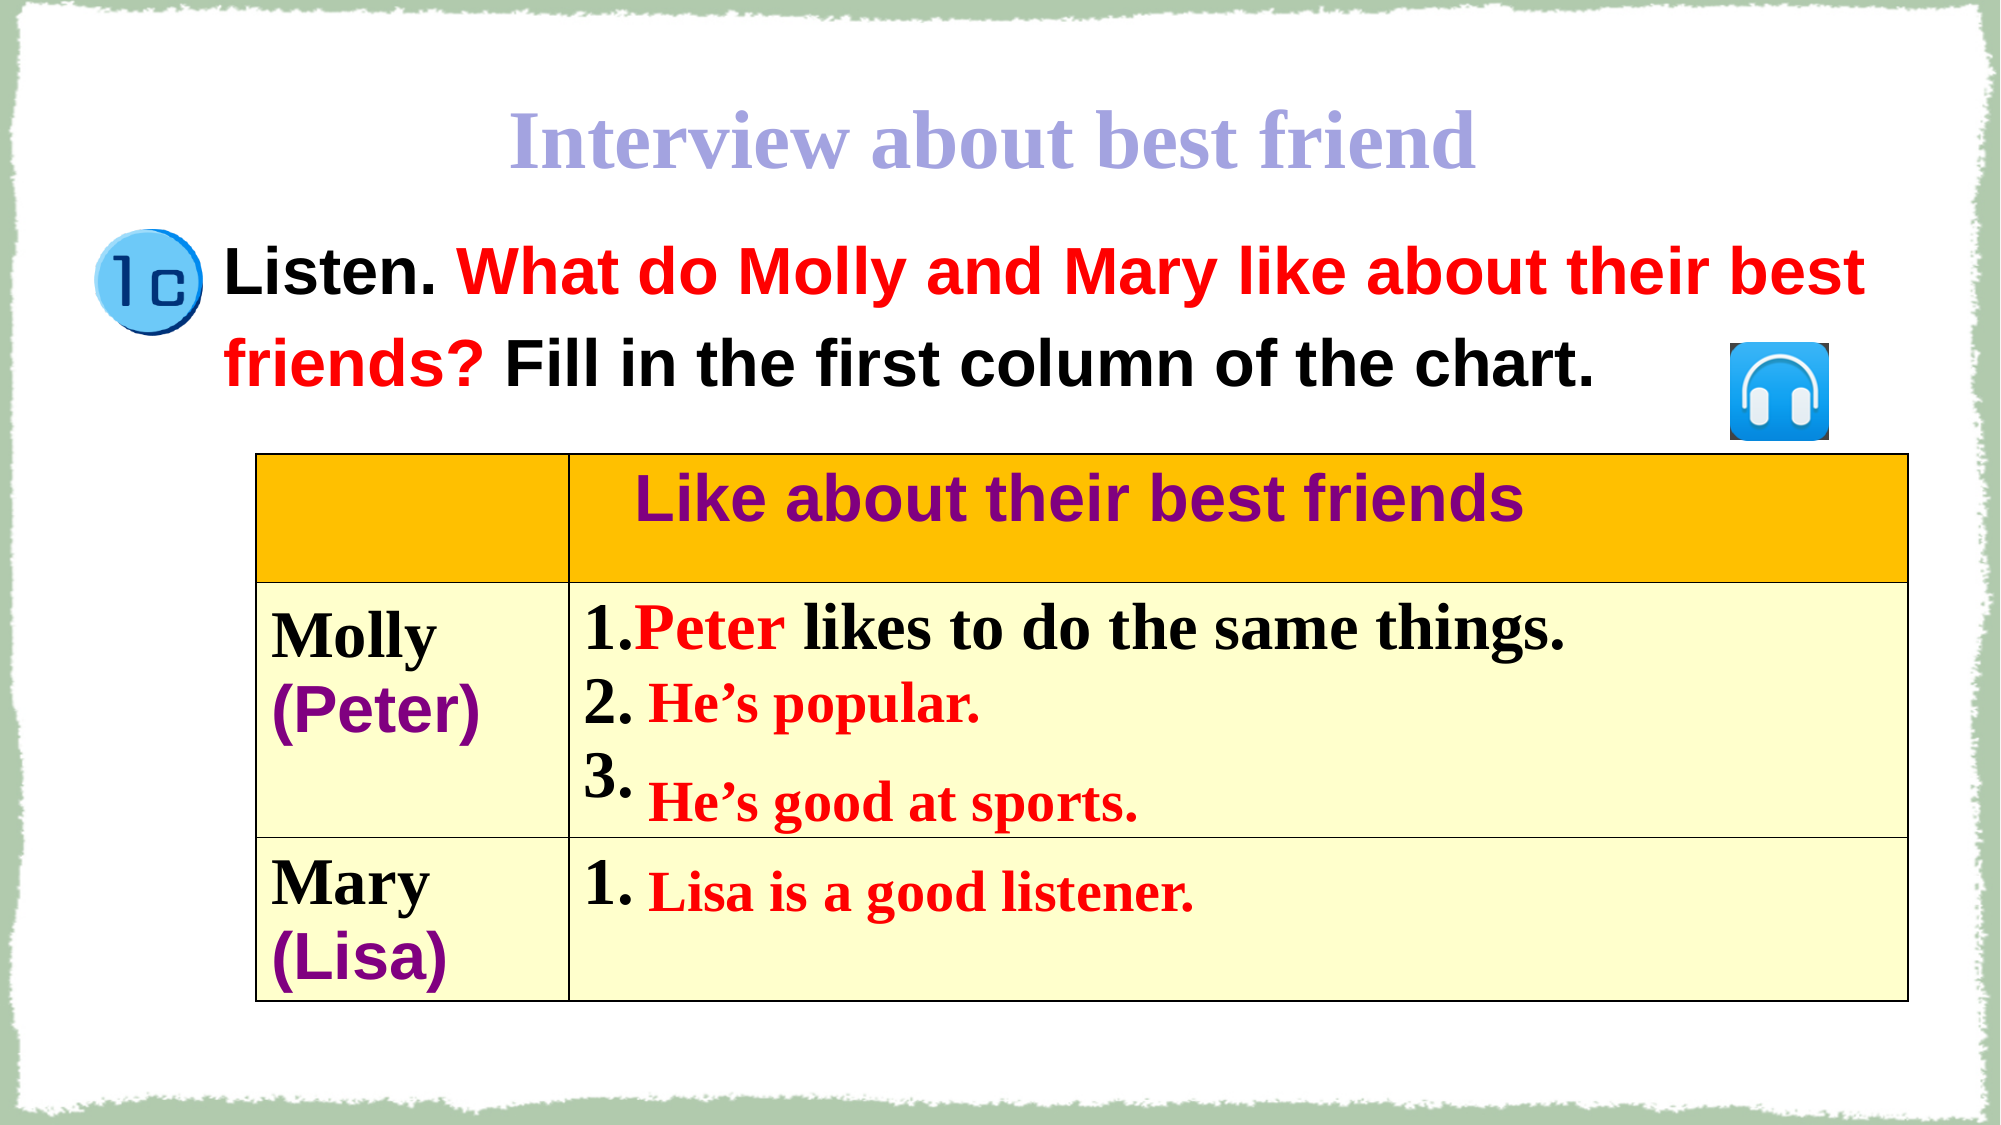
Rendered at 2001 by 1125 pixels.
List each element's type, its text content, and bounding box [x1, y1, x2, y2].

table_header Like about their best friends [570, 455, 1907, 582]
text_box Lisa is a good listener. [633, 846, 1685, 931]
table_cell Molly (Peter) [257, 583, 568, 837]
text_box Listen. What do Molly and Mary like about their best friends? Fill in the first column of the chart. [208, 208, 1895, 407]
text_box Interview about best friend [409, 78, 1577, 193]
table_cell 1.Peter likes to do the same things. 2. 3. [570, 583, 1907, 837]
table_cell Mary (Lisa) [257, 838, 568, 1000]
table_cell 1. [570, 838, 1907, 1000]
text_box He’s popular. He’s good at sports. [633, 656, 1270, 836]
picture [0, 0, 2001, 1125]
table_header [257, 455, 568, 582]
